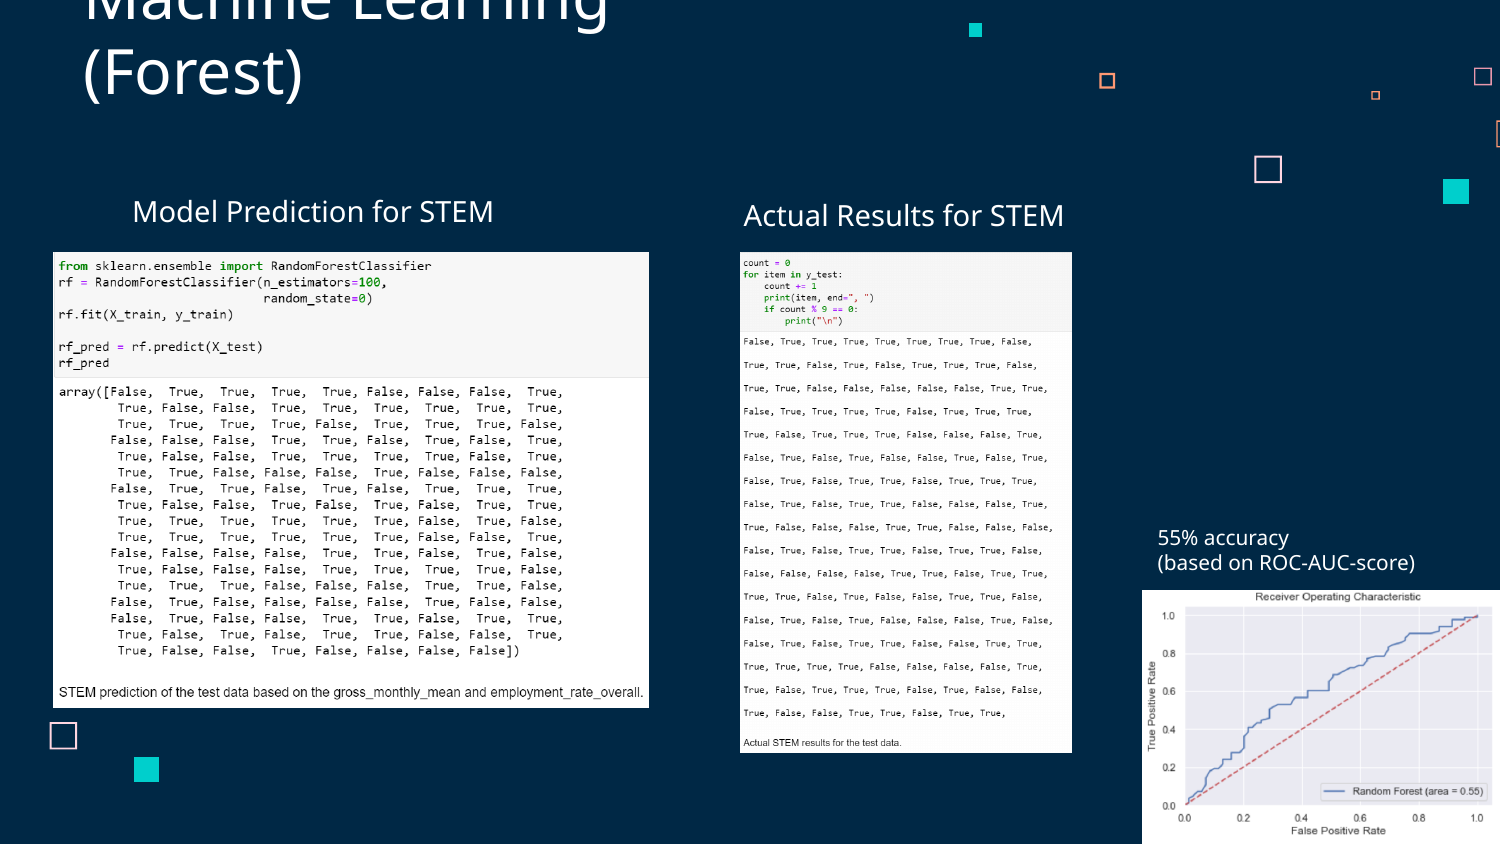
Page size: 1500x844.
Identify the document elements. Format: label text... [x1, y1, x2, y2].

text_box 55% accuracy (based on ROC-AUC-score) [1142, 509, 1500, 589]
text_box Actual Results for STEM [728, 182, 1167, 248]
picture [1142, 590, 1500, 844]
text_box Model Prediction for STEM [117, 177, 555, 243]
picture [740, 252, 1073, 753]
title Machine Learning (Forest) [68, 27, 845, 122]
picture [53, 252, 649, 708]
